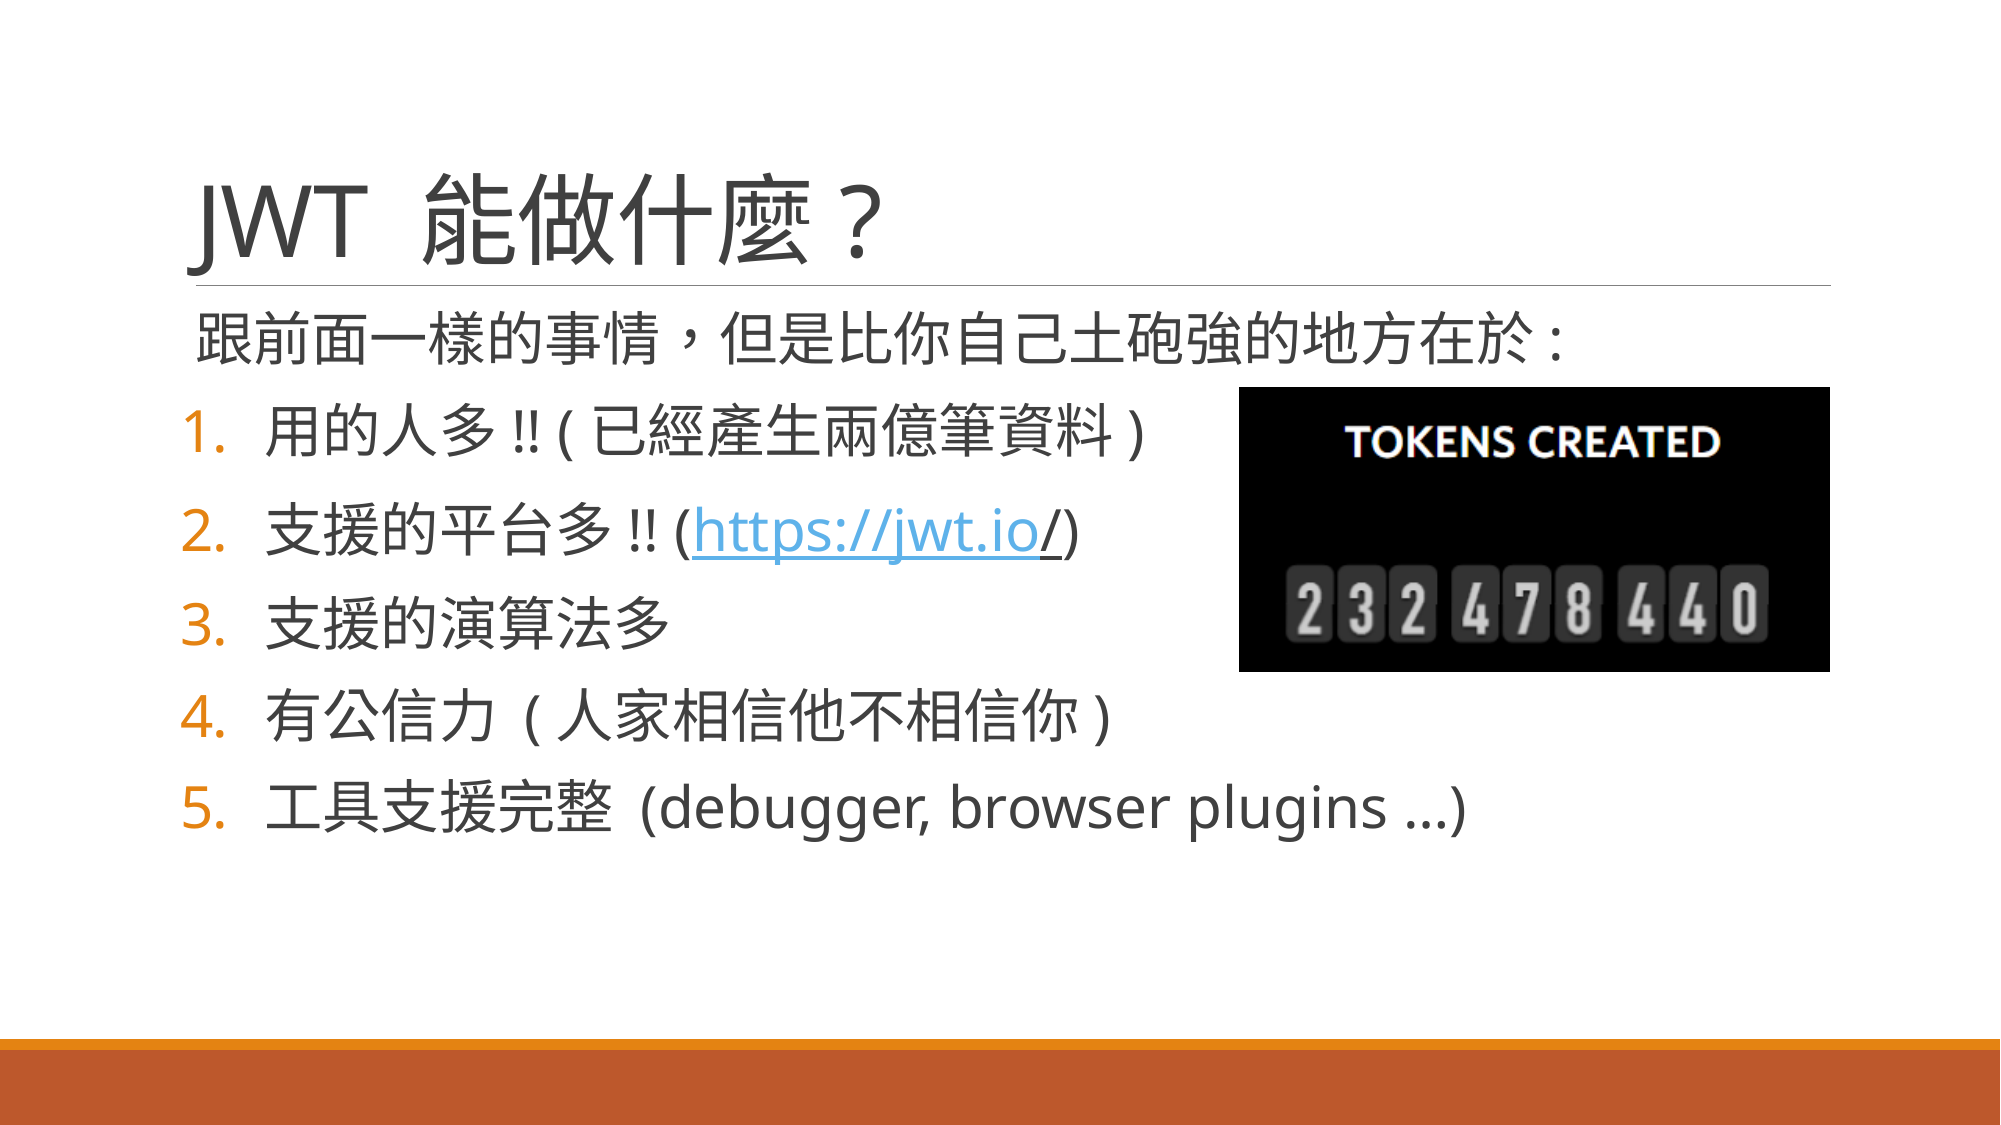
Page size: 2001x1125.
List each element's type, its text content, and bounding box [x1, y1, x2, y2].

picture [1238, 387, 1831, 673]
list 跟前面一樣的事情，但是比你自己土砲強的地方在於: 用的人多!! (已經產生兩億筆資料) 支援的平台多!! (https://jwt.io/) 支援的演算法多 有公信力 (人家相信他不相信你) 工具支援完整 (debugger, browser plugins …) [180, 302, 1830, 963]
title JWT 能做什麼? [180, 47, 1830, 285]
